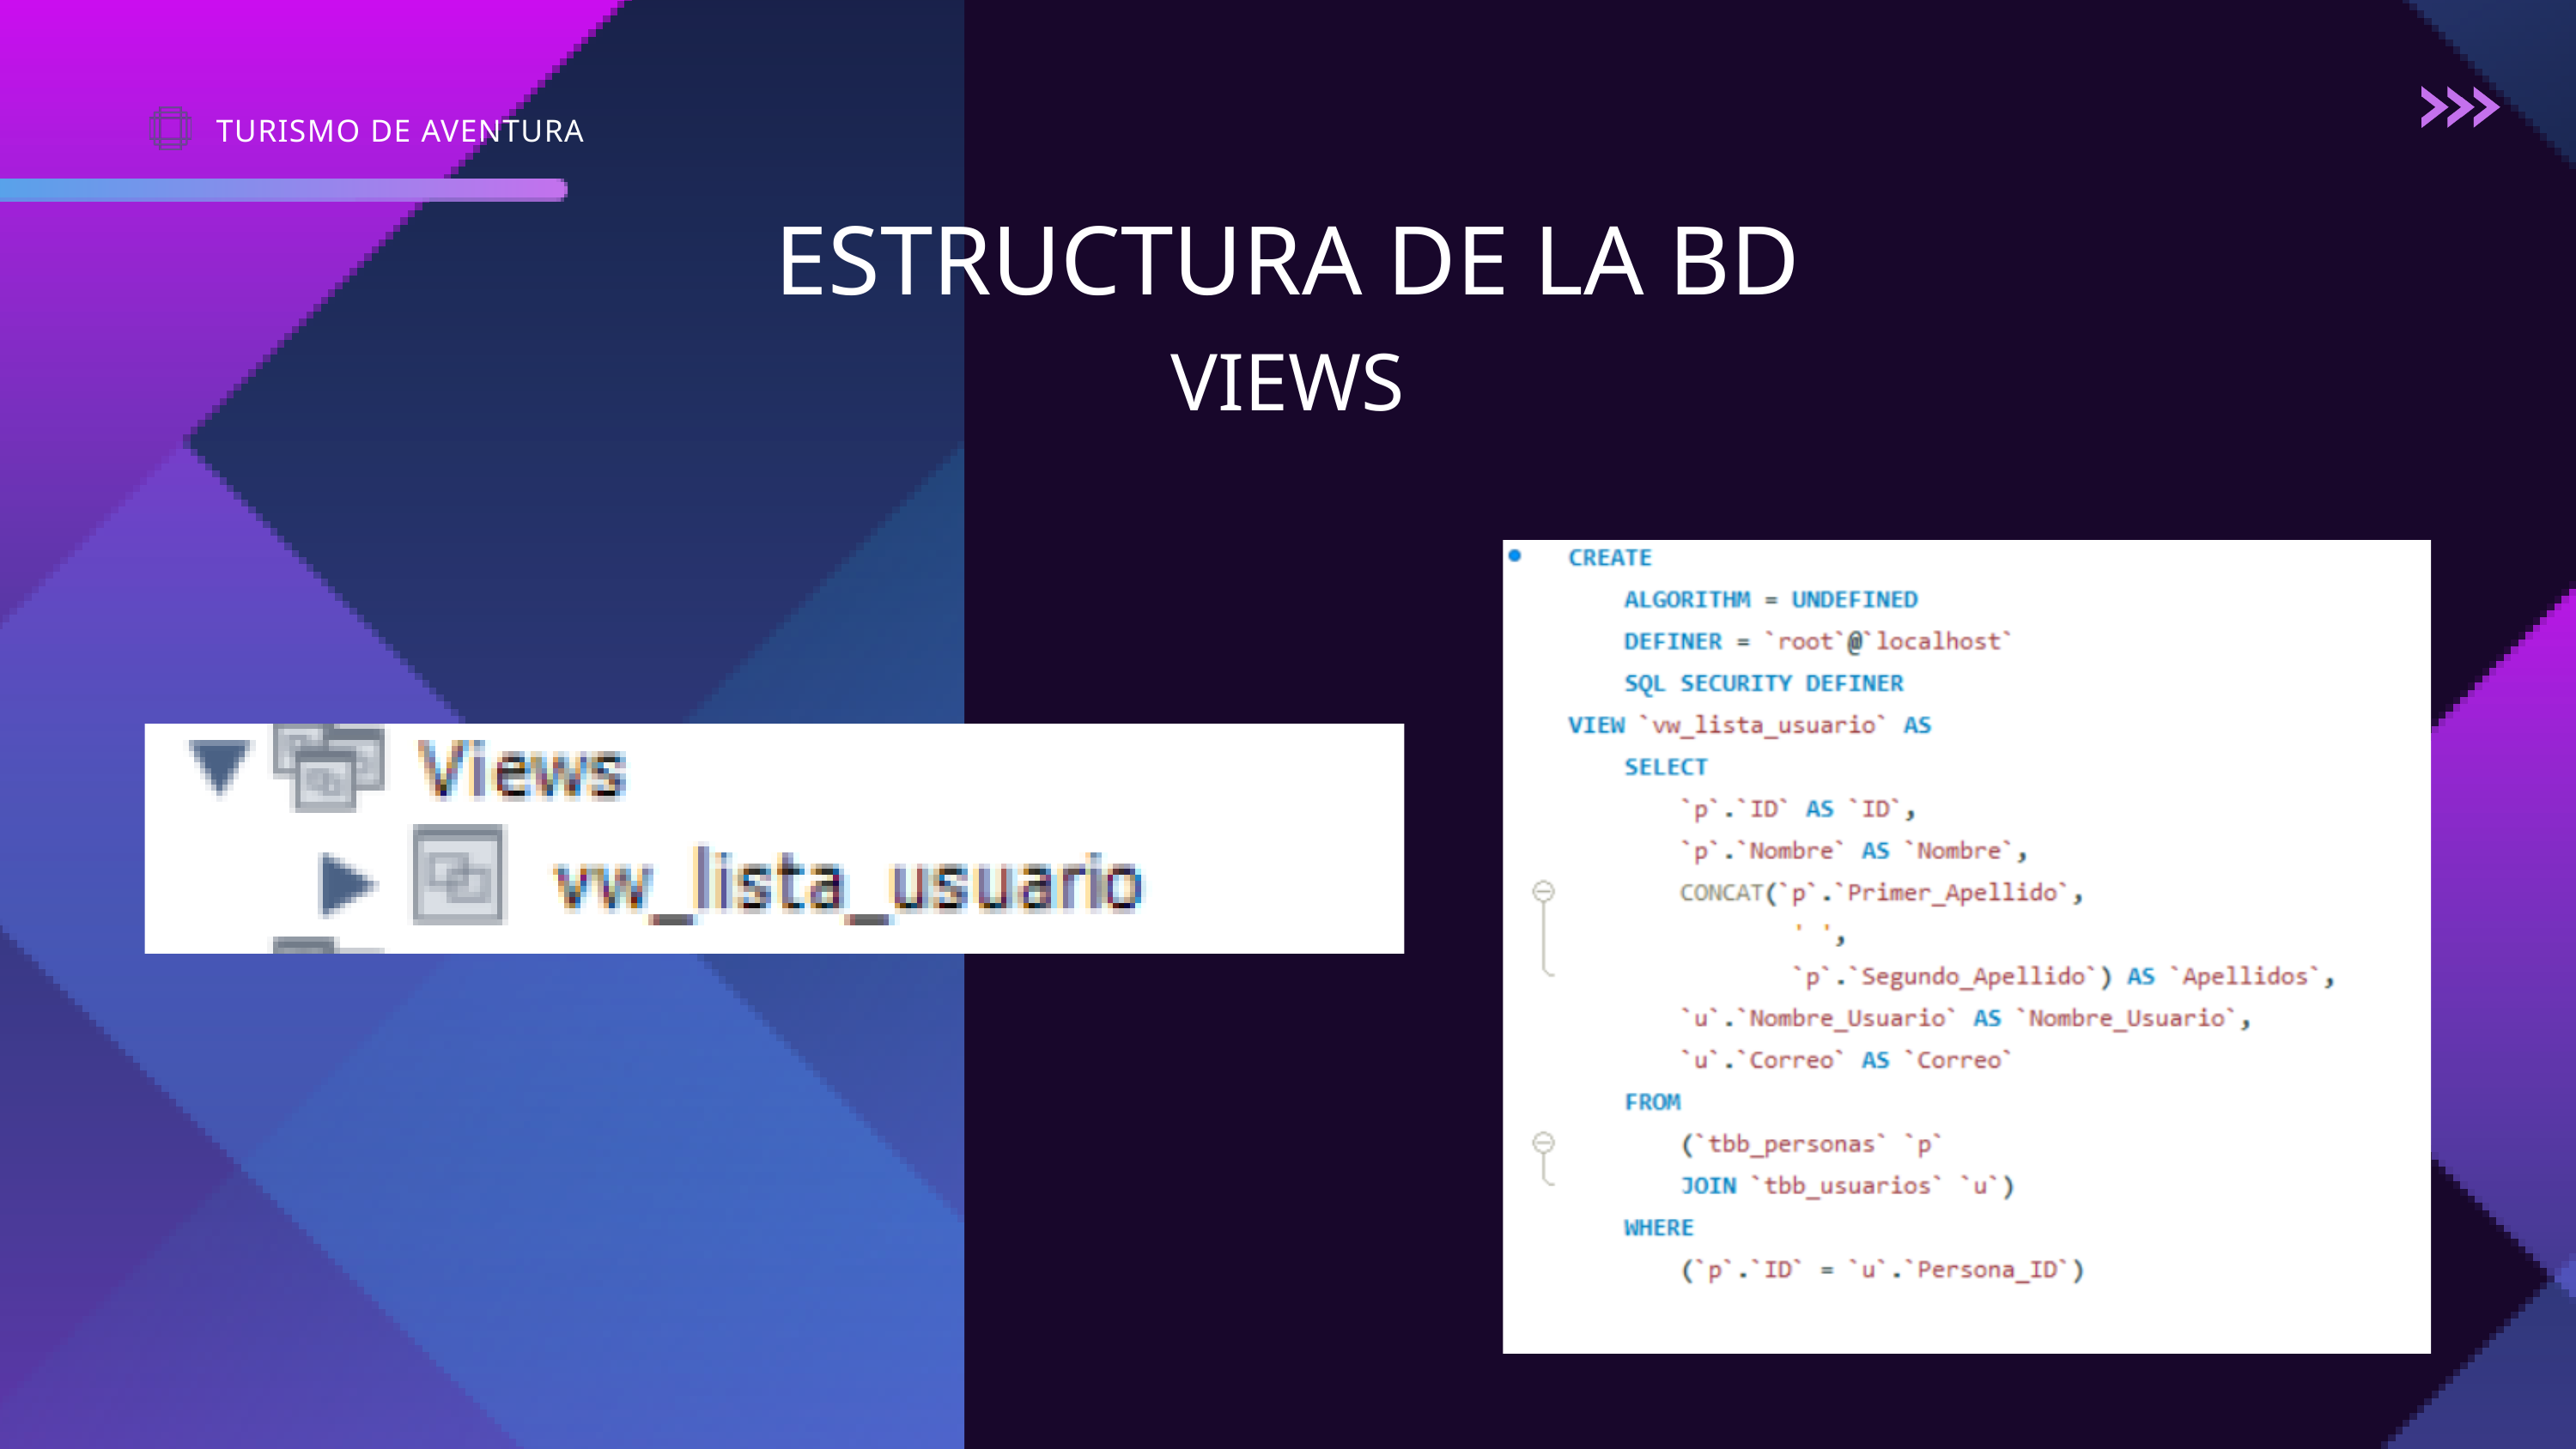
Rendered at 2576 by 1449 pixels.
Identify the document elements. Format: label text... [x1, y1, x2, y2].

text_box TURISMO DE AVENTURA [216, 114, 644, 149]
text_box [2421, 86, 2500, 129]
text_box ESTRUCTURA DE LA BD [482, 200, 2094, 314]
text_box [1503, 540, 2432, 1354]
text_box [0, 0, 965, 200]
text_box [144, 724, 1405, 955]
text_box [149, 106, 192, 150]
text_box [0, 179, 568, 202]
text_box VIEWS [482, 331, 2094, 427]
text_box [0, 202, 965, 1449]
text_box [1614, 0, 2576, 1449]
